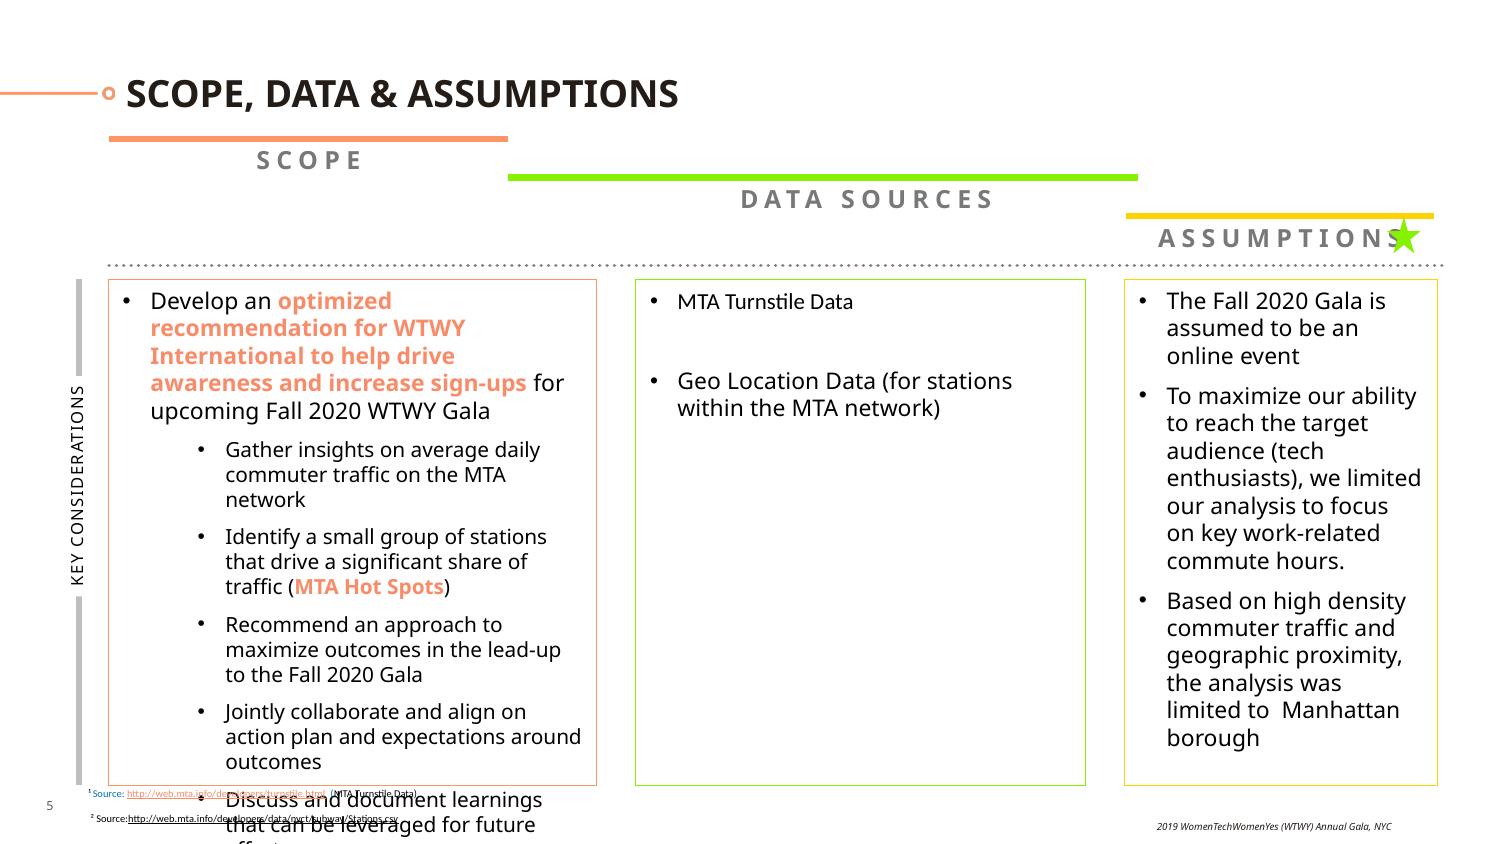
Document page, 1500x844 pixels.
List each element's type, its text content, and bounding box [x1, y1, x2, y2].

text_box SCOPE [109, 145, 508, 177]
text_box [1390, 225, 1418, 251]
text_box ¹ Source: http://web.mta.info/developers/turnstile.html (MTA Turnstile Data) ² Source:http://web.mta.info/developers/data/nyct/subway/Stations.csv [73, 779, 1421, 832]
text_box DATA SOURCES [716, 185, 1016, 217]
text_box The Fall 2020 Gala is assumed to be an online event To maximize our ability to reach the target audience (tech enthusiasts), we limited our analysis to focus on key work-related commute hours. Based on high density commuter traffic and geographic proximity, the analysis was limited to Manhattan borough [1124, 279, 1438, 786]
text_box ASSUMPTIONS [1125, 222, 1435, 255]
text_box KEY CONSIDERATIONS [68, 376, 74, 597]
text_box Develop an optimized recommendation for WTWY International to help drive awareness and increase sign-ups for upcoming Fall 2020 WTWY Gala Gather insights on average daily commuter traffic on the MTA network Identify a small group of stations that drive a significant share of traffic (MTA Hot Spots) Recommend an approach to maximize outcomes in the lead-up to the Fall 2020 Gala Jointly collaborate and align on action plan and expectations around outcomes Discuss and document learnings that can be leveraged for future efforts [108, 279, 597, 779]
title SCOPE, DATA & ASSUMPTIONS [111, 7, 1477, 178]
picture [0, 72, 111, 116]
text_box 2019 WomenTechWomenYes (WTWY) Annual Gala, NYC [1141, 812, 1477, 844]
text_box MTA Turnstile Data Geo Location Data (for stations within the MTA network) [635, 279, 1086, 779]
